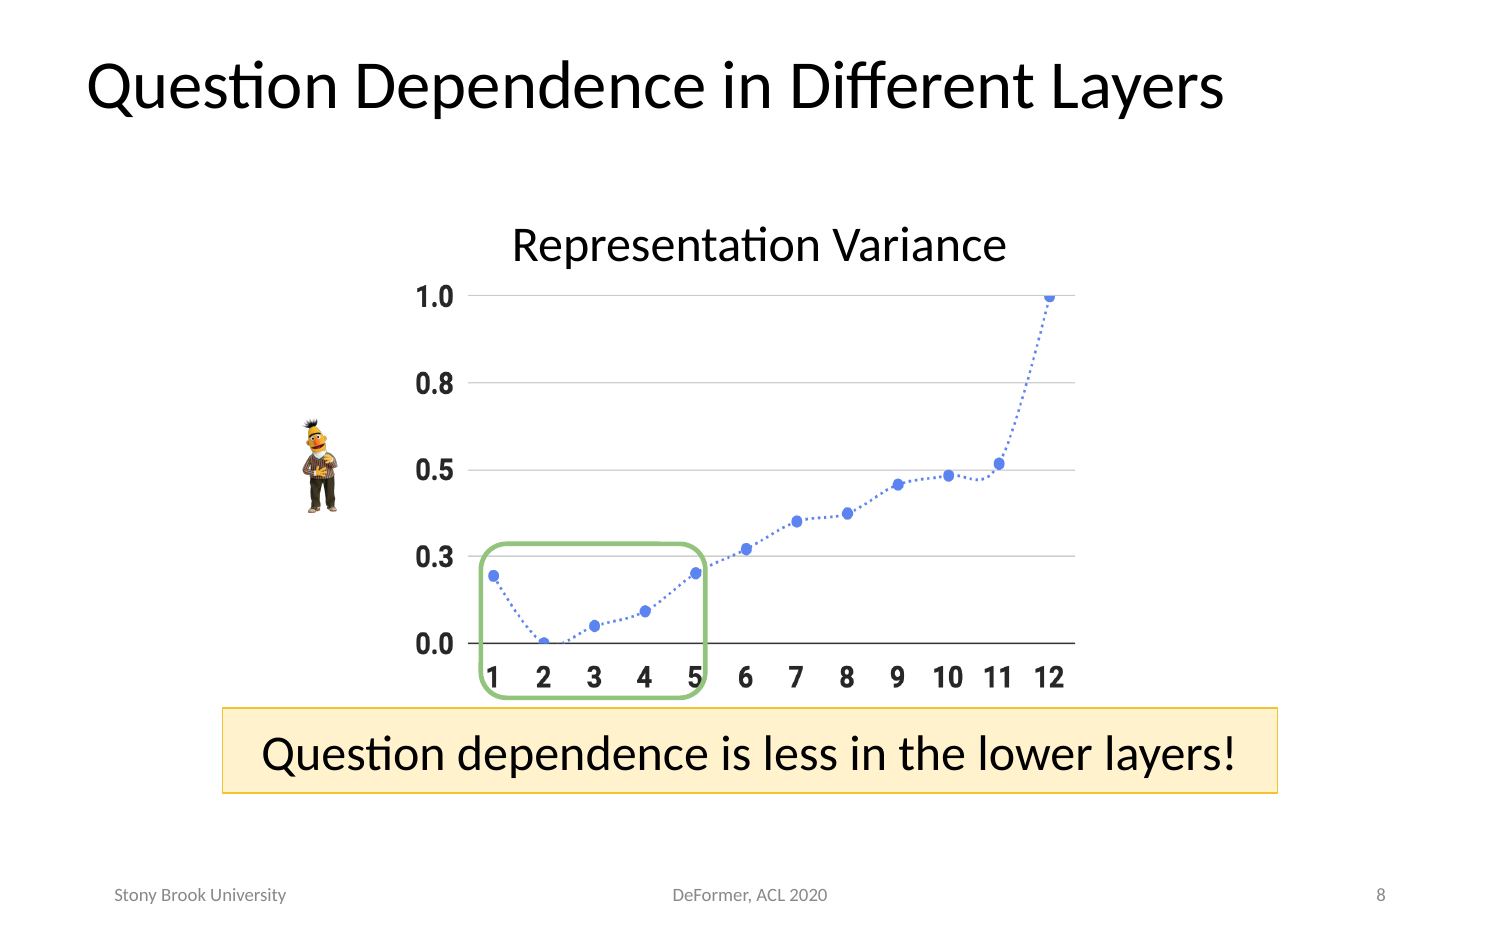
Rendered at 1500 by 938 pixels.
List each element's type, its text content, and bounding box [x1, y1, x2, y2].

slide_number ‹#› [1059, 868, 1397, 919]
footer DeFormer, ACL 2020 [496, 868, 1004, 919]
picture [404, 258, 1096, 755]
picture [291, 418, 349, 513]
slide_number Stony Brook University [103, 868, 441, 919]
text_box Question dependence is less in the lower layers! [222, 708, 1278, 794]
text_box Representation Variance [496, 196, 1037, 256]
title Question Dependence in Different Layers [75, 18, 1425, 144]
